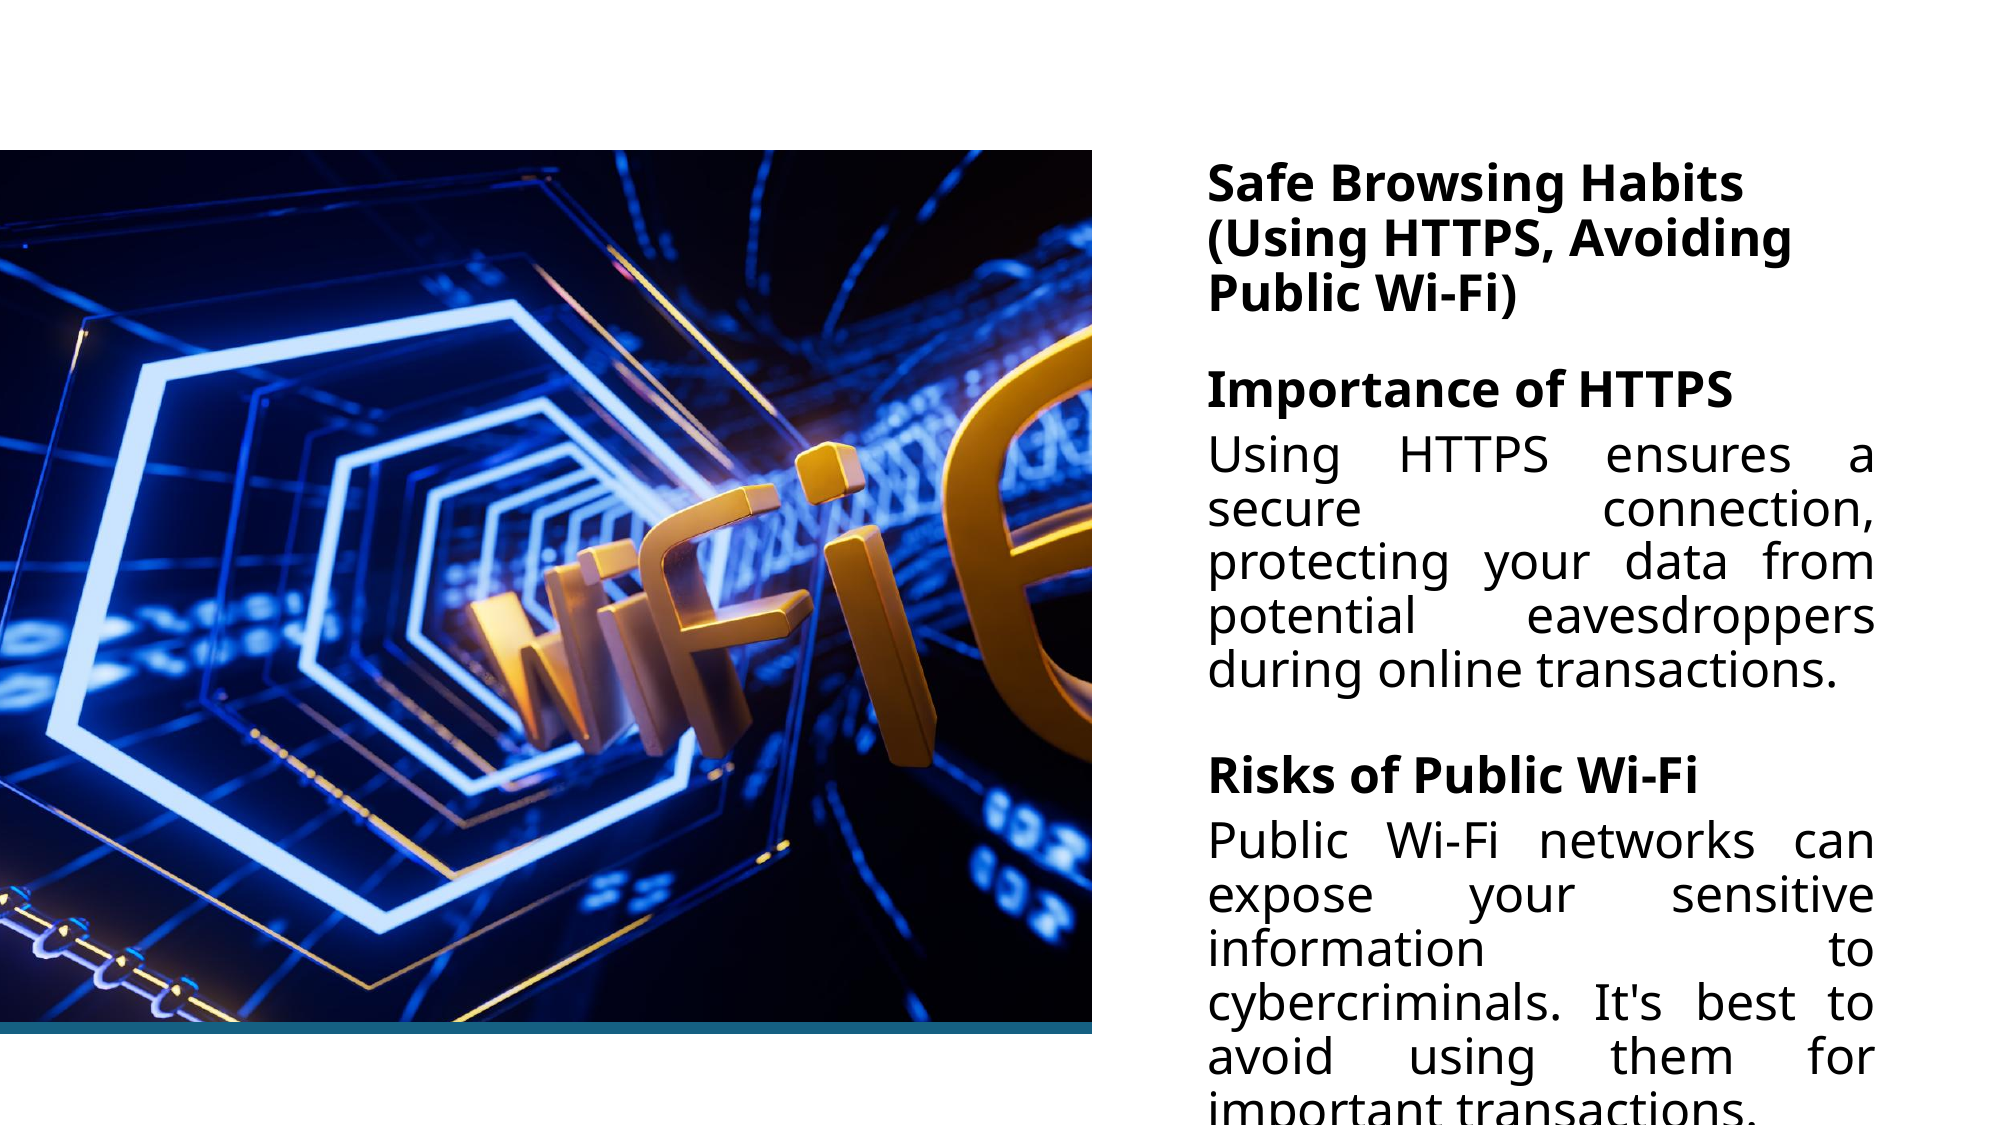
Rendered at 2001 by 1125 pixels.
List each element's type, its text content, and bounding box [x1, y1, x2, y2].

list Importance of HTTPS Using HTTPS ensures a secure connection, protecting your data from potential eavesdroppers during online transactions. Risks of Public Wi-Fi Public Wi-Fi networks can expose your sensitive information to cybercriminals. It's best to avoid using them for important transactions. [1192, 356, 1892, 1034]
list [0, 149, 1093, 1027]
text_box [0, 0, 2000, 1125]
title Safe Browsing Habits (Using HTTPS, Avoiding Public Wi-Fi) [1192, 149, 1892, 330]
